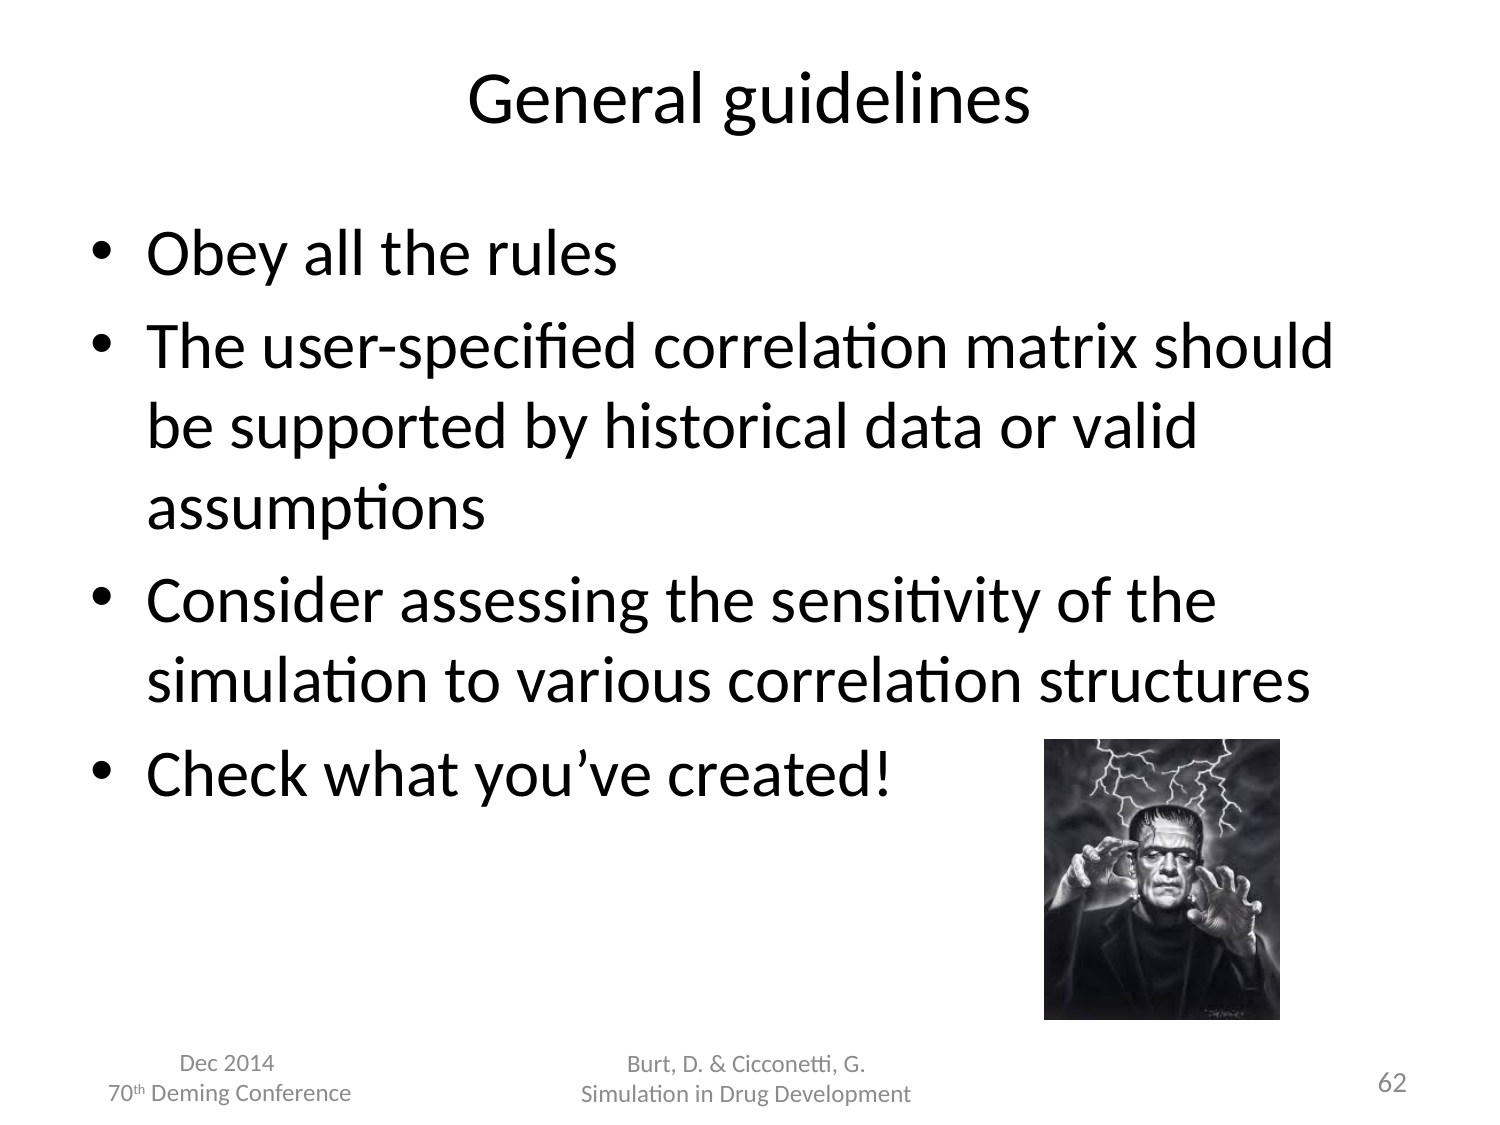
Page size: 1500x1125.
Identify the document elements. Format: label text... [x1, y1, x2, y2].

title General guidelines [75, 23, 1425, 164]
picture [1044, 739, 1281, 1020]
list Obey all the rules The user-specified correlation matrix should be supported by historical data or valid assumptions Consider assessing the sensitivity of the simulation to various correlation structures Check what you’ve created! [75, 201, 1425, 1011]
